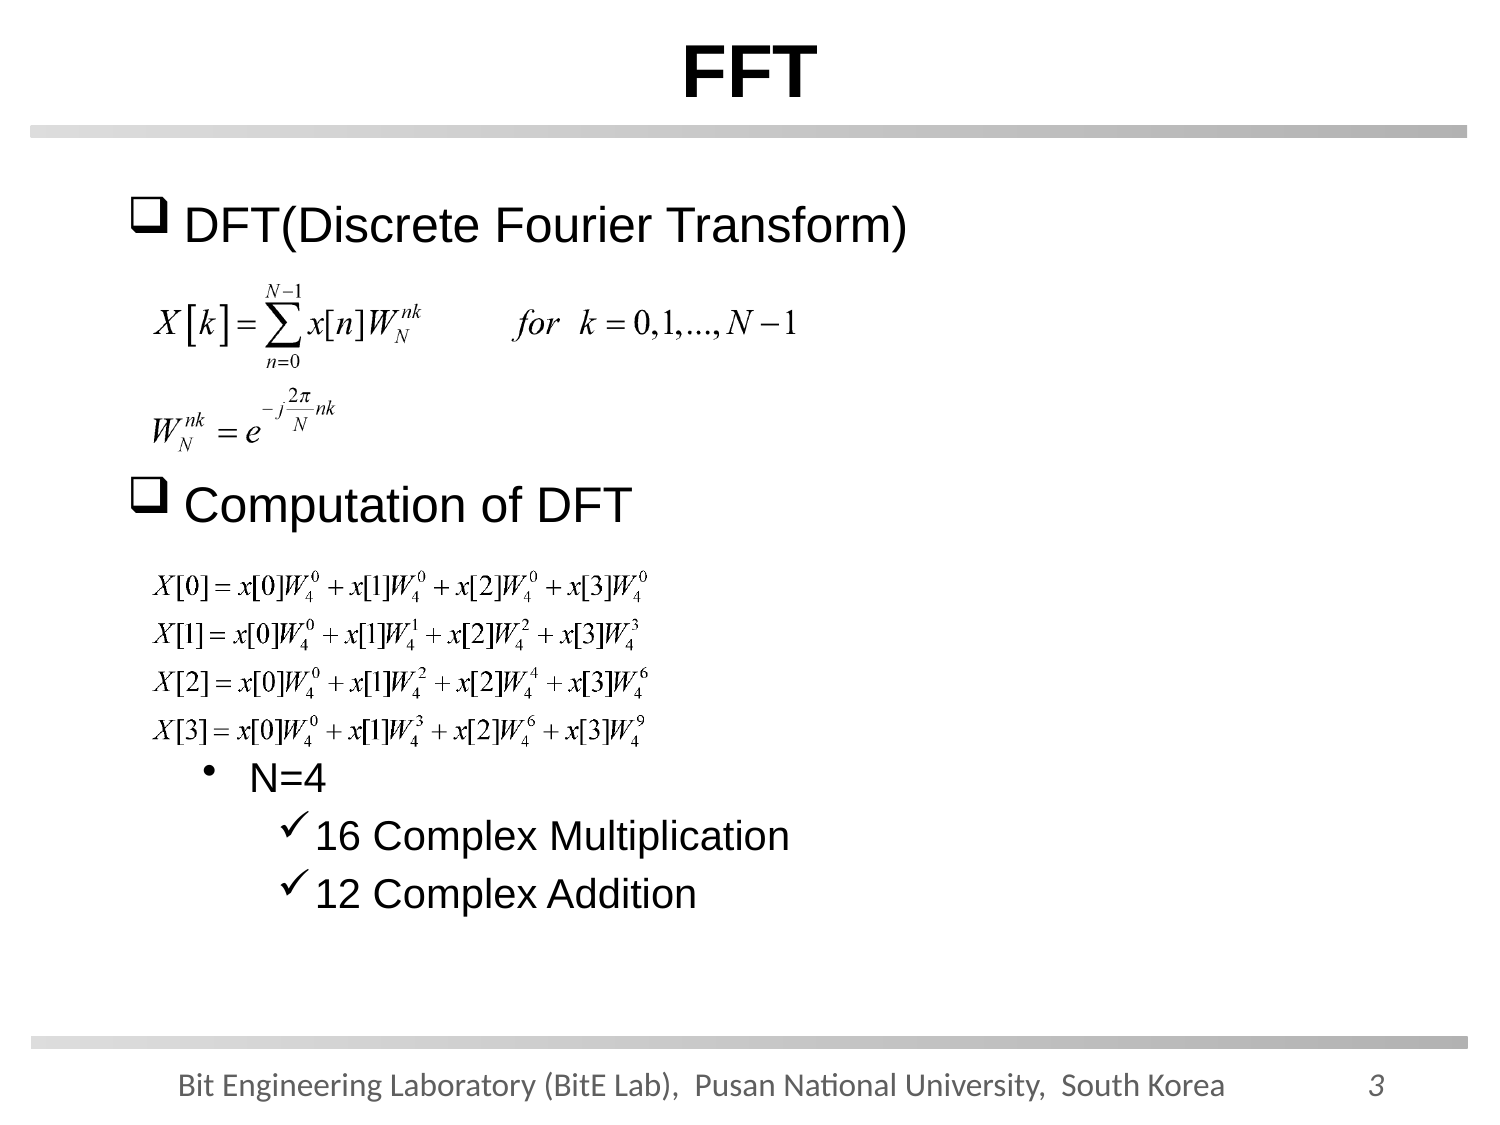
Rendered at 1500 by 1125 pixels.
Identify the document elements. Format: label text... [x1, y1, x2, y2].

title FFT [50, 9, 1450, 126]
picture [147, 562, 656, 754]
picture [147, 273, 801, 459]
list DFT(Discrete Fourier Transform) Computation of DFT N=4 16 Complex Multiplication 12 Complex Addition [112, 184, 1388, 974]
